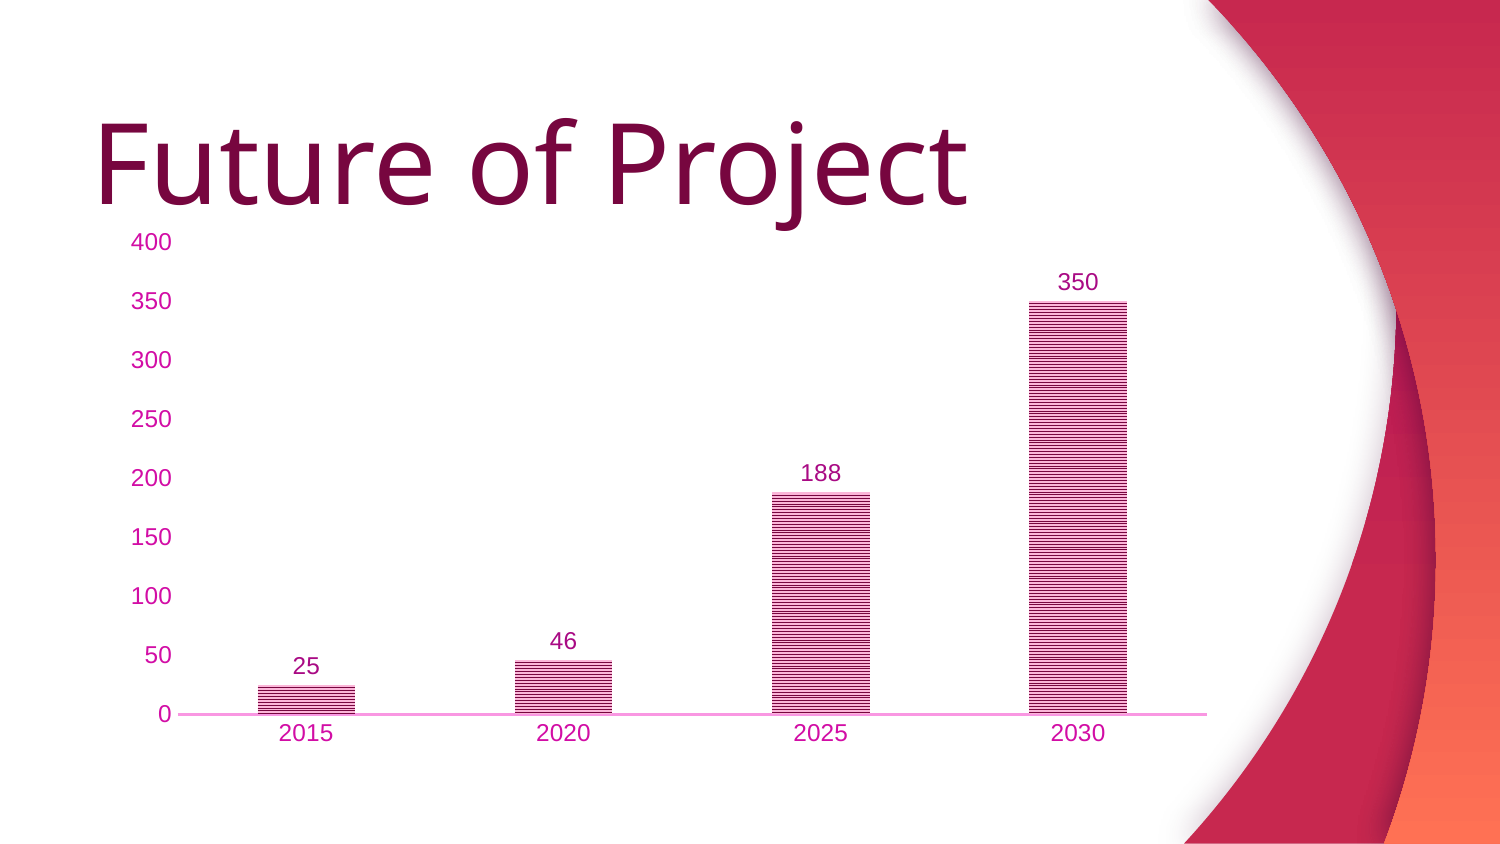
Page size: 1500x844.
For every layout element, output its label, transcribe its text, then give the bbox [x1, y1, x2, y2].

text_box [1208, 0, 1500, 844]
title Future of Project [91, 38, 1227, 229]
chart [130, 228, 1209, 756]
